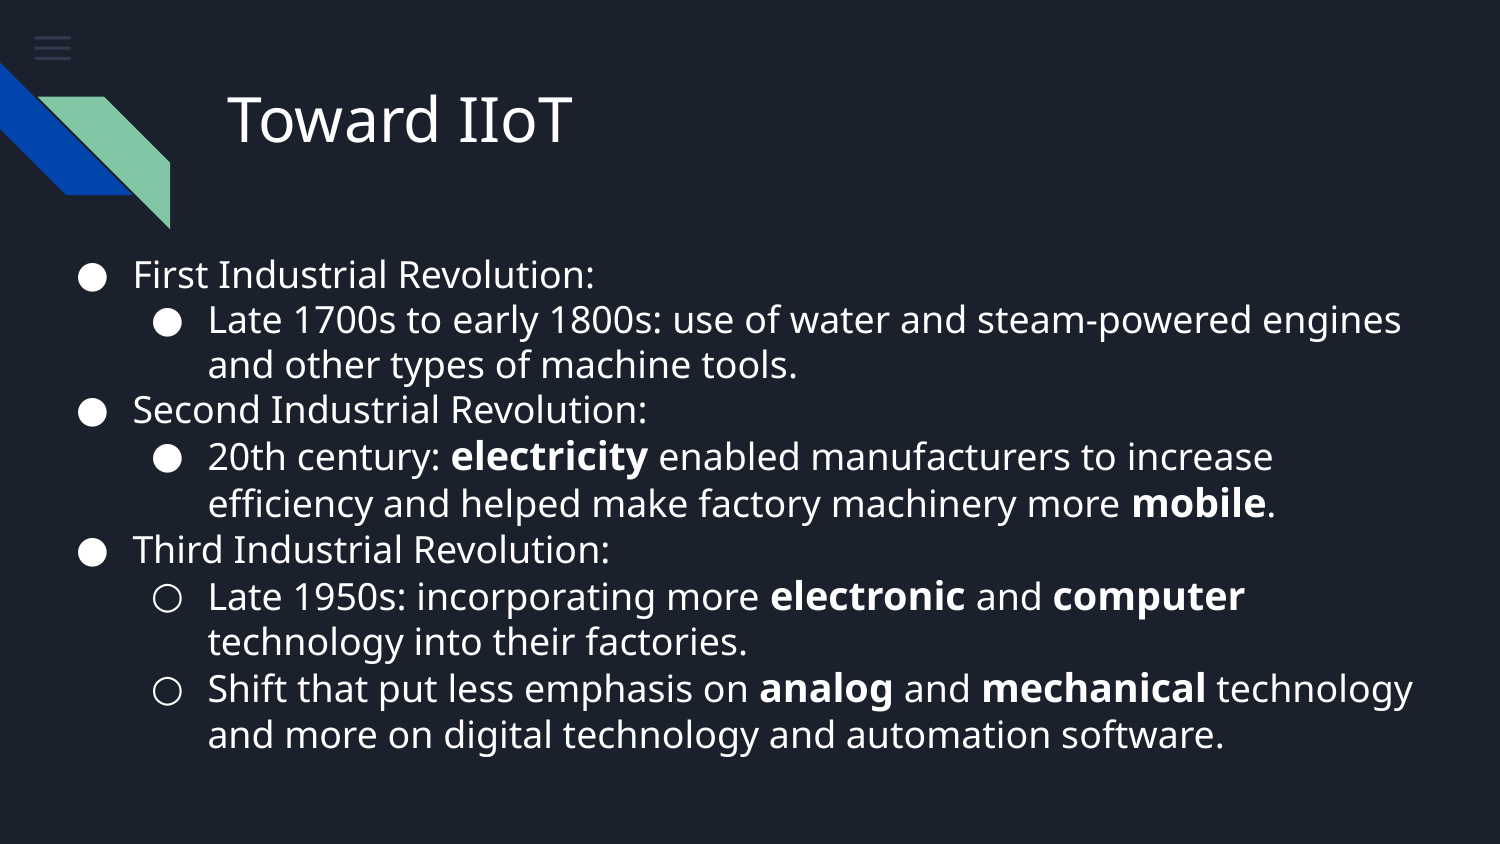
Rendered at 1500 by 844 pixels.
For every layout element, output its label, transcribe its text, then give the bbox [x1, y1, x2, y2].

list First Industrial Revolution: Late 1700s to early 1800s: use of water and steam-powered engines and other types of machine tools. Second Industrial Revolution: 20th century: electricity enabled manufacturers to increase efficiency and helped make factory machinery more mobile. Third Industrial Revolution: Late 1950s: incorporating more electronic and computer technology into their factories. Shift that put less emphasis on analog and mechanical technology and more on digital technology and automation software. [42, 235, 1453, 805]
title Toward IIoT [212, 64, 1368, 215]
